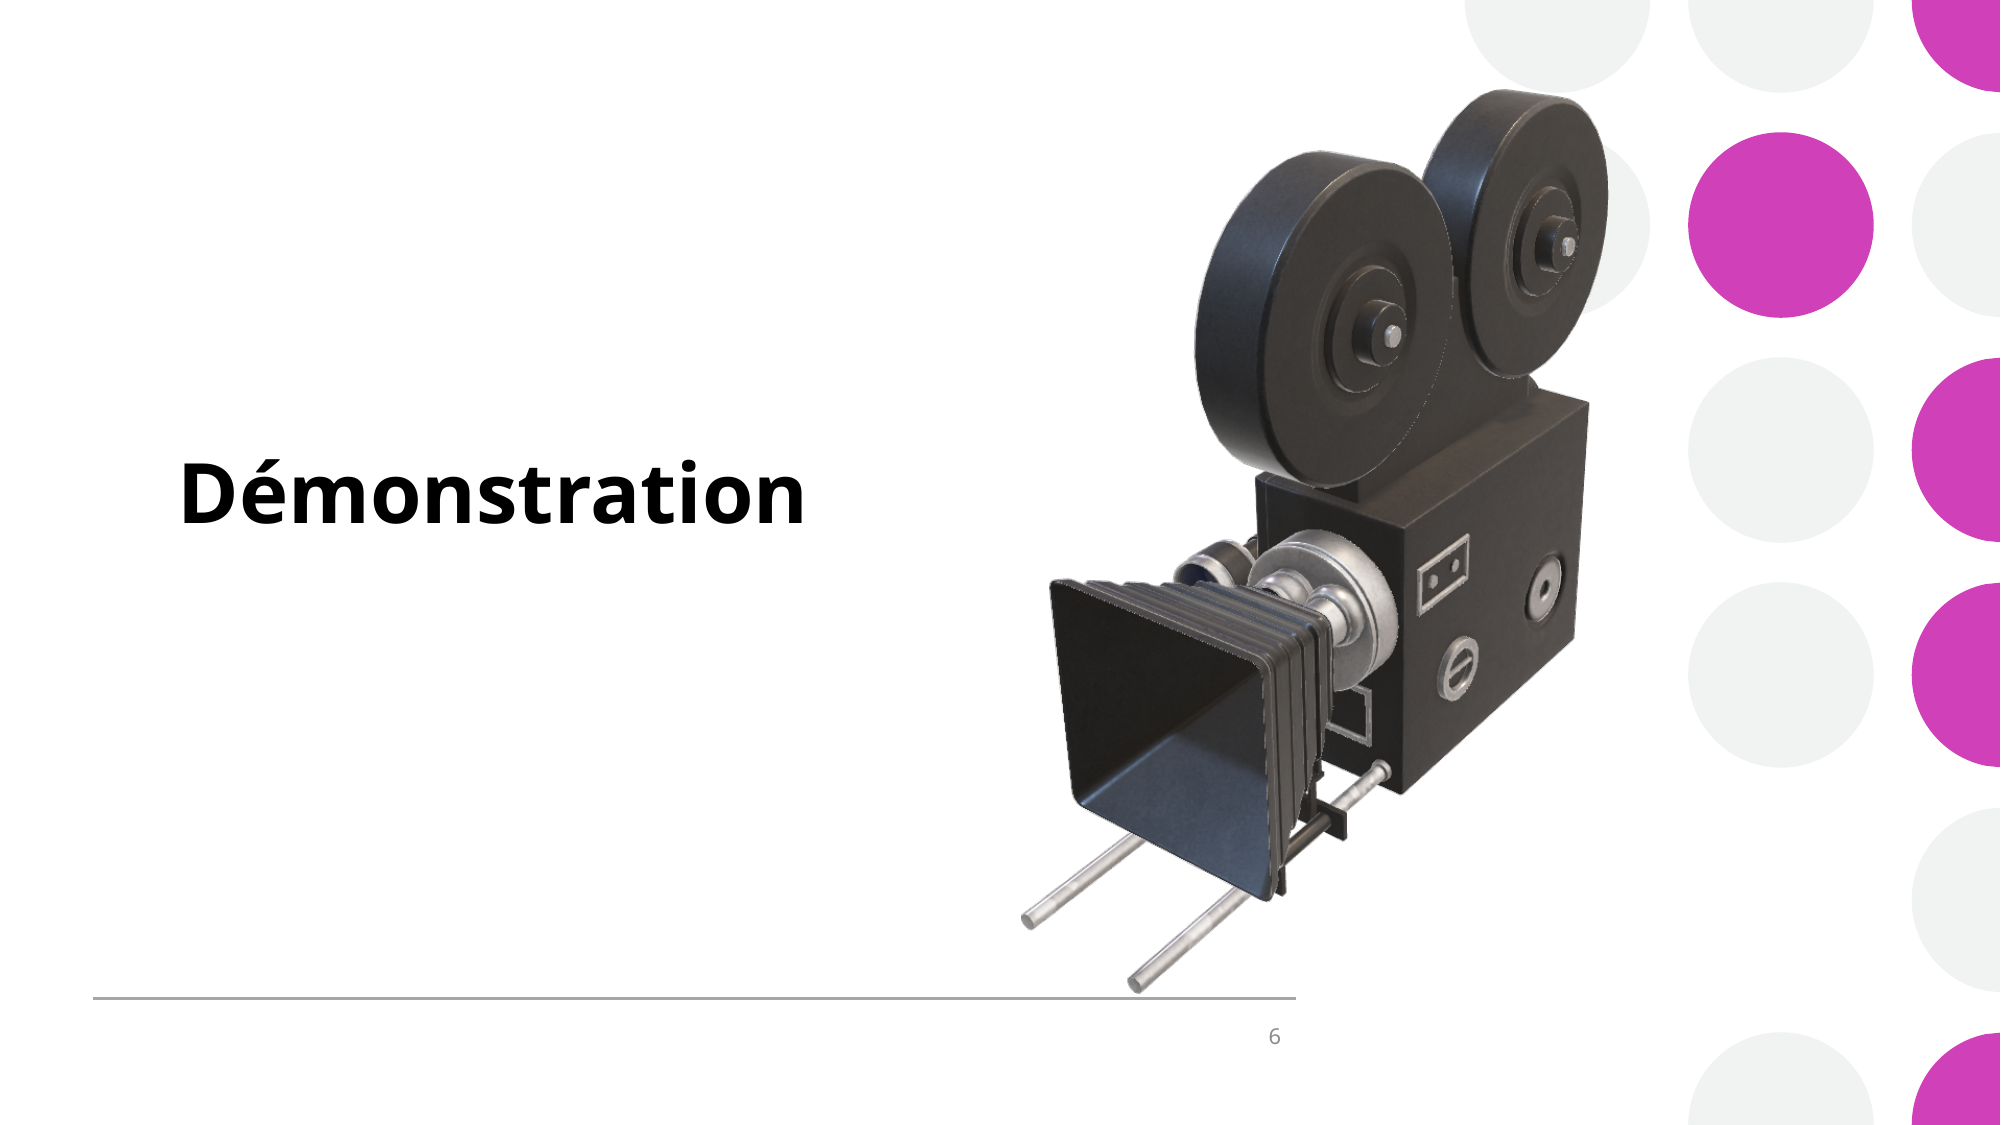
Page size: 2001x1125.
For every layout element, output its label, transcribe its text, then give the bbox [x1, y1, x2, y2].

slide_number 6 [1162, 1007, 1297, 1068]
picture [1016, 0, 1750, 999]
title Démonstration [162, 432, 953, 563]
